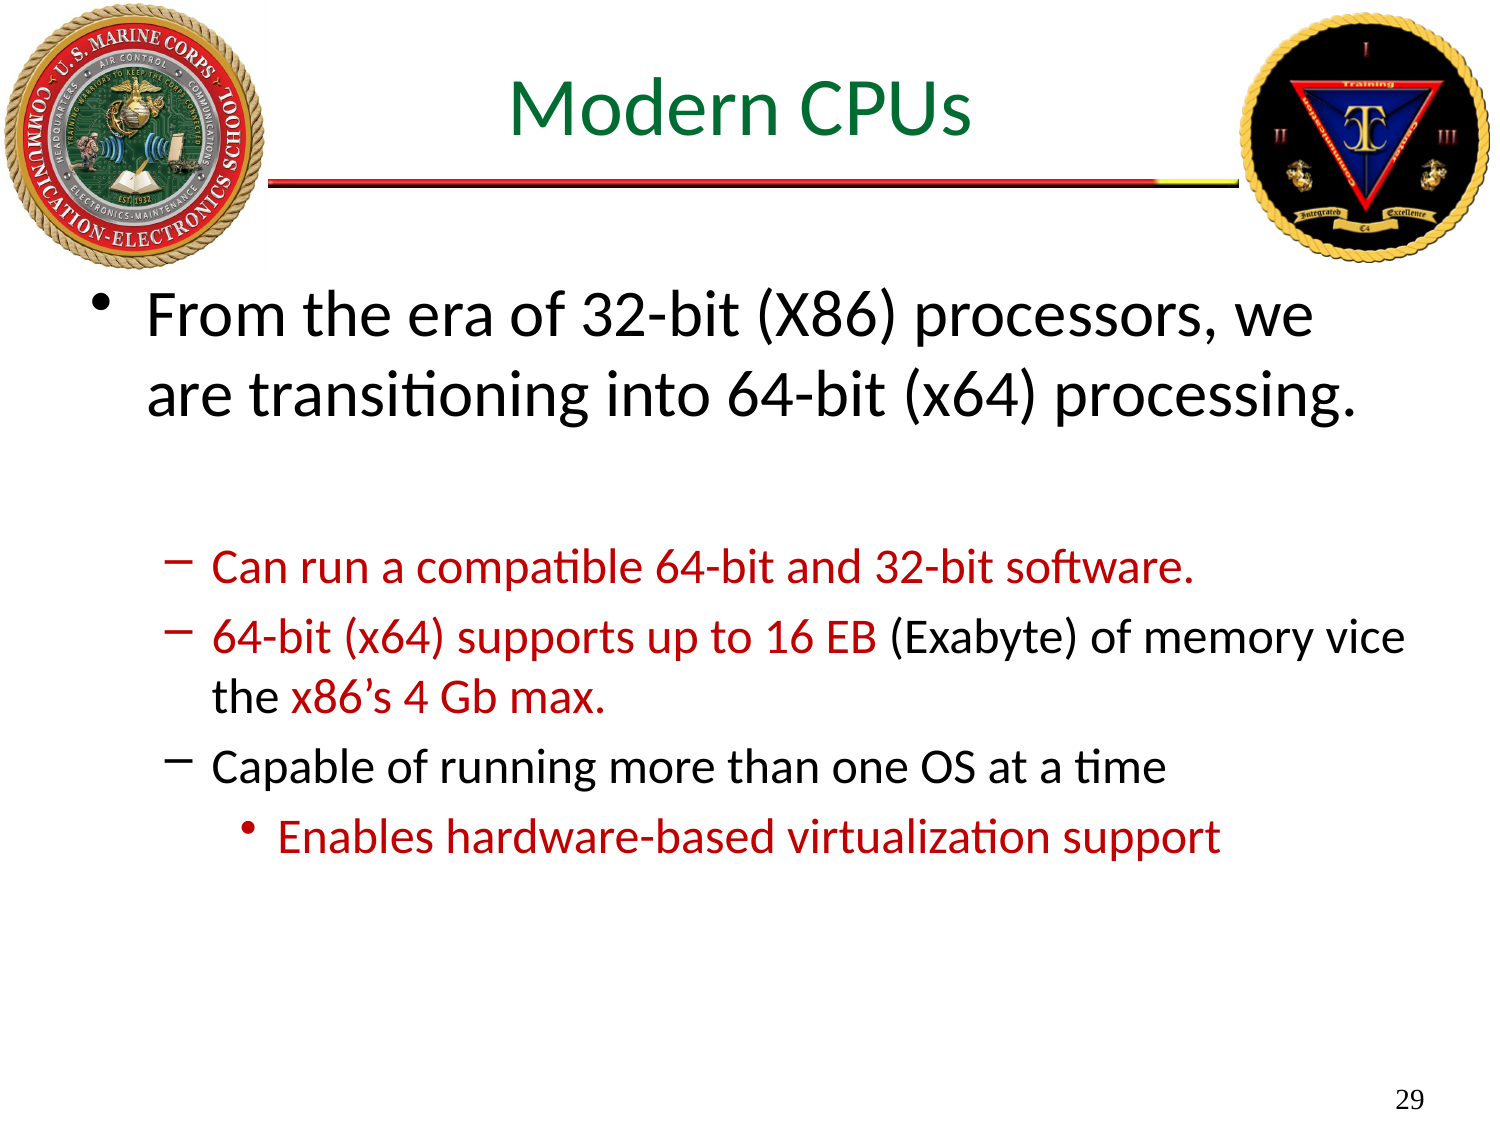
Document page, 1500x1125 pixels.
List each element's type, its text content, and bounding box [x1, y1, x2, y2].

picture [0, 0, 268, 274]
title Modern CPUs [75, 45, 1425, 233]
picture [1239, 12, 1490, 263]
list From the era of 32-bit (X86) processors, we are transitioning into 64-bit (x64) processing. Can run a compatible 64-bit and 32-bit software. 64-bit (x64) supports up to 16 EB (Exabyte) of memory vice the x86’s 4 Gb max. Capable of running more than one OS at a time Enables hardware-based virtualization support [75, 262, 1425, 1005]
